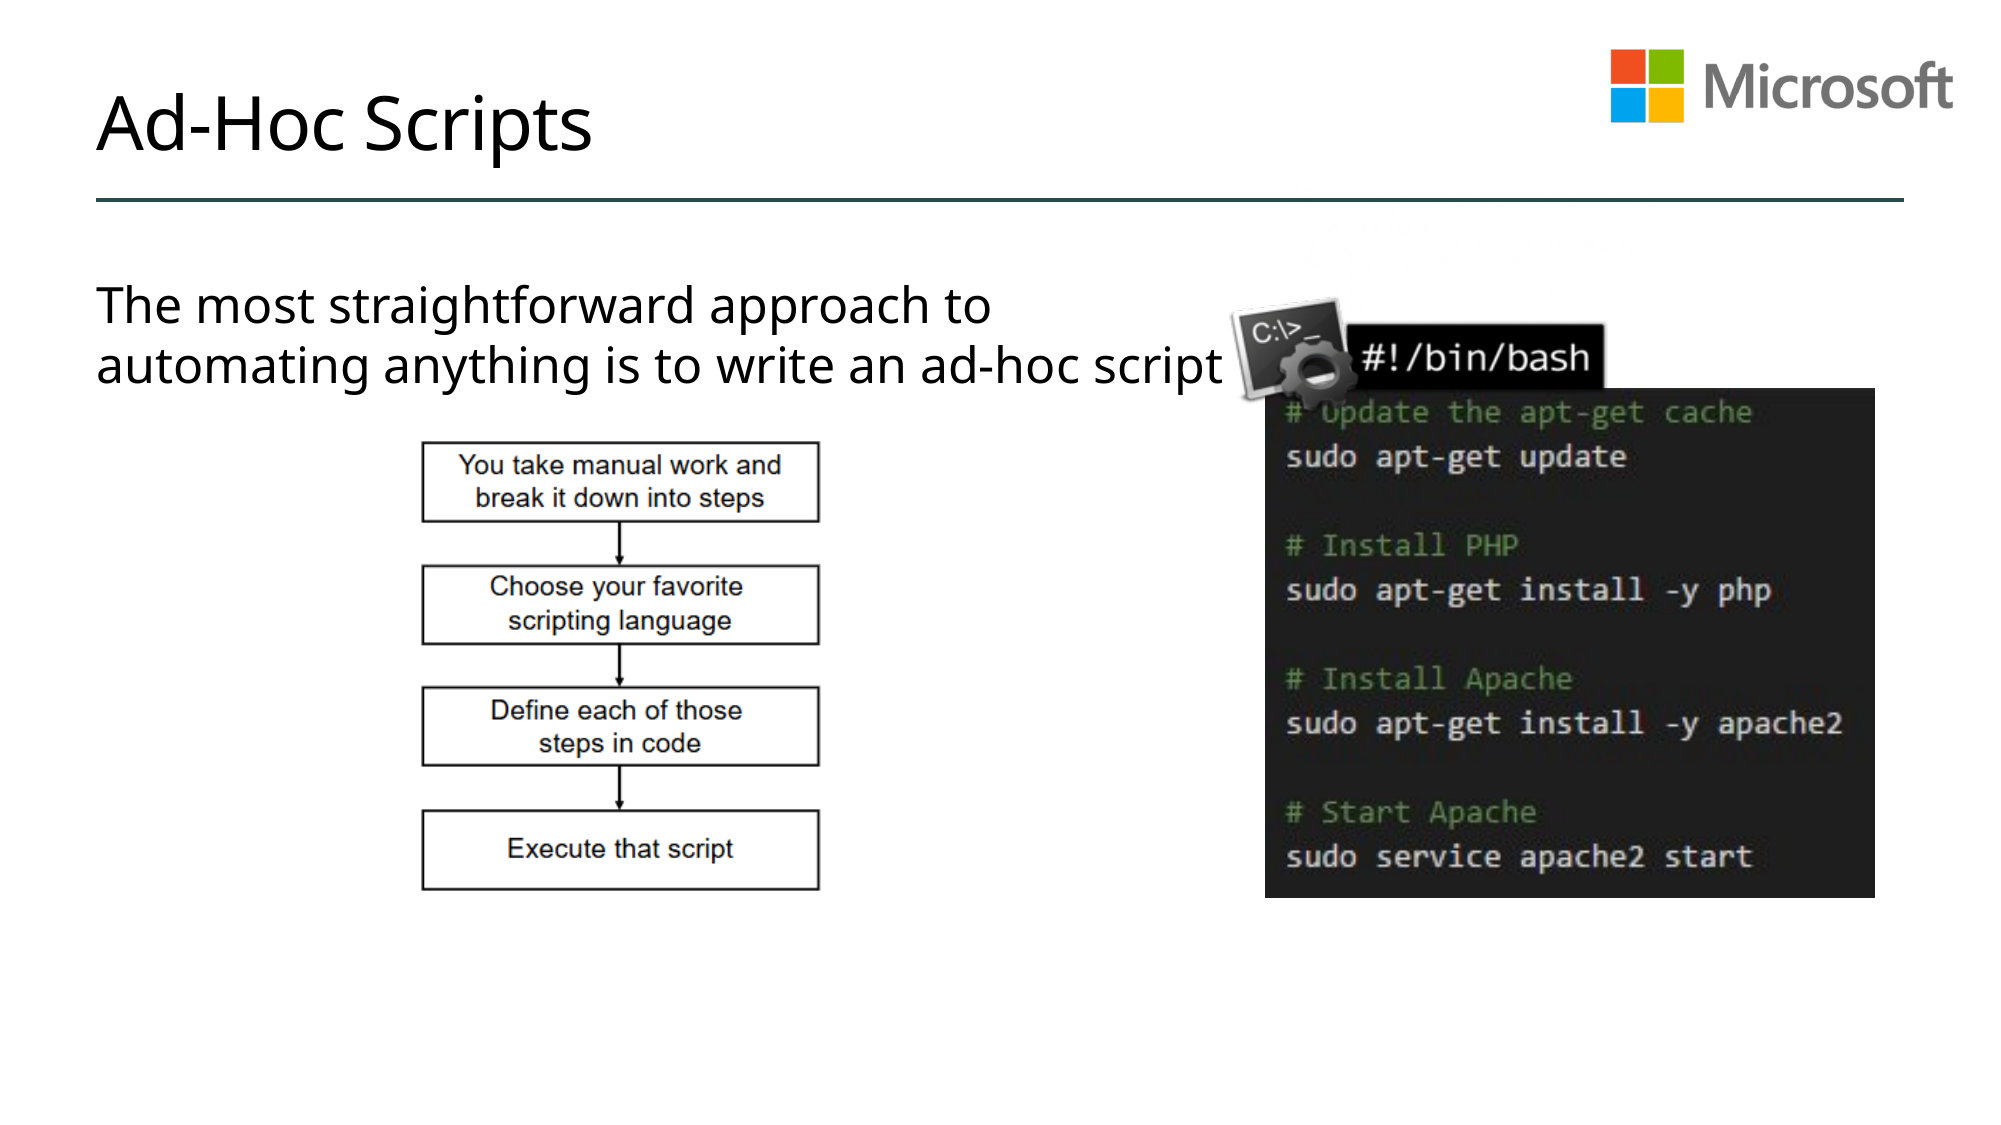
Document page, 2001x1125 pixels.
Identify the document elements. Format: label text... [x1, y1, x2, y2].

picture [1562, 4, 2000, 166]
picture [1226, 187, 1876, 898]
text_box The most straightforward approach to automating anything is to write an ad-hoc script [96, 273, 1228, 394]
picture [413, 433, 832, 898]
title Ad-Hoc Scripts [96, 75, 1562, 166]
